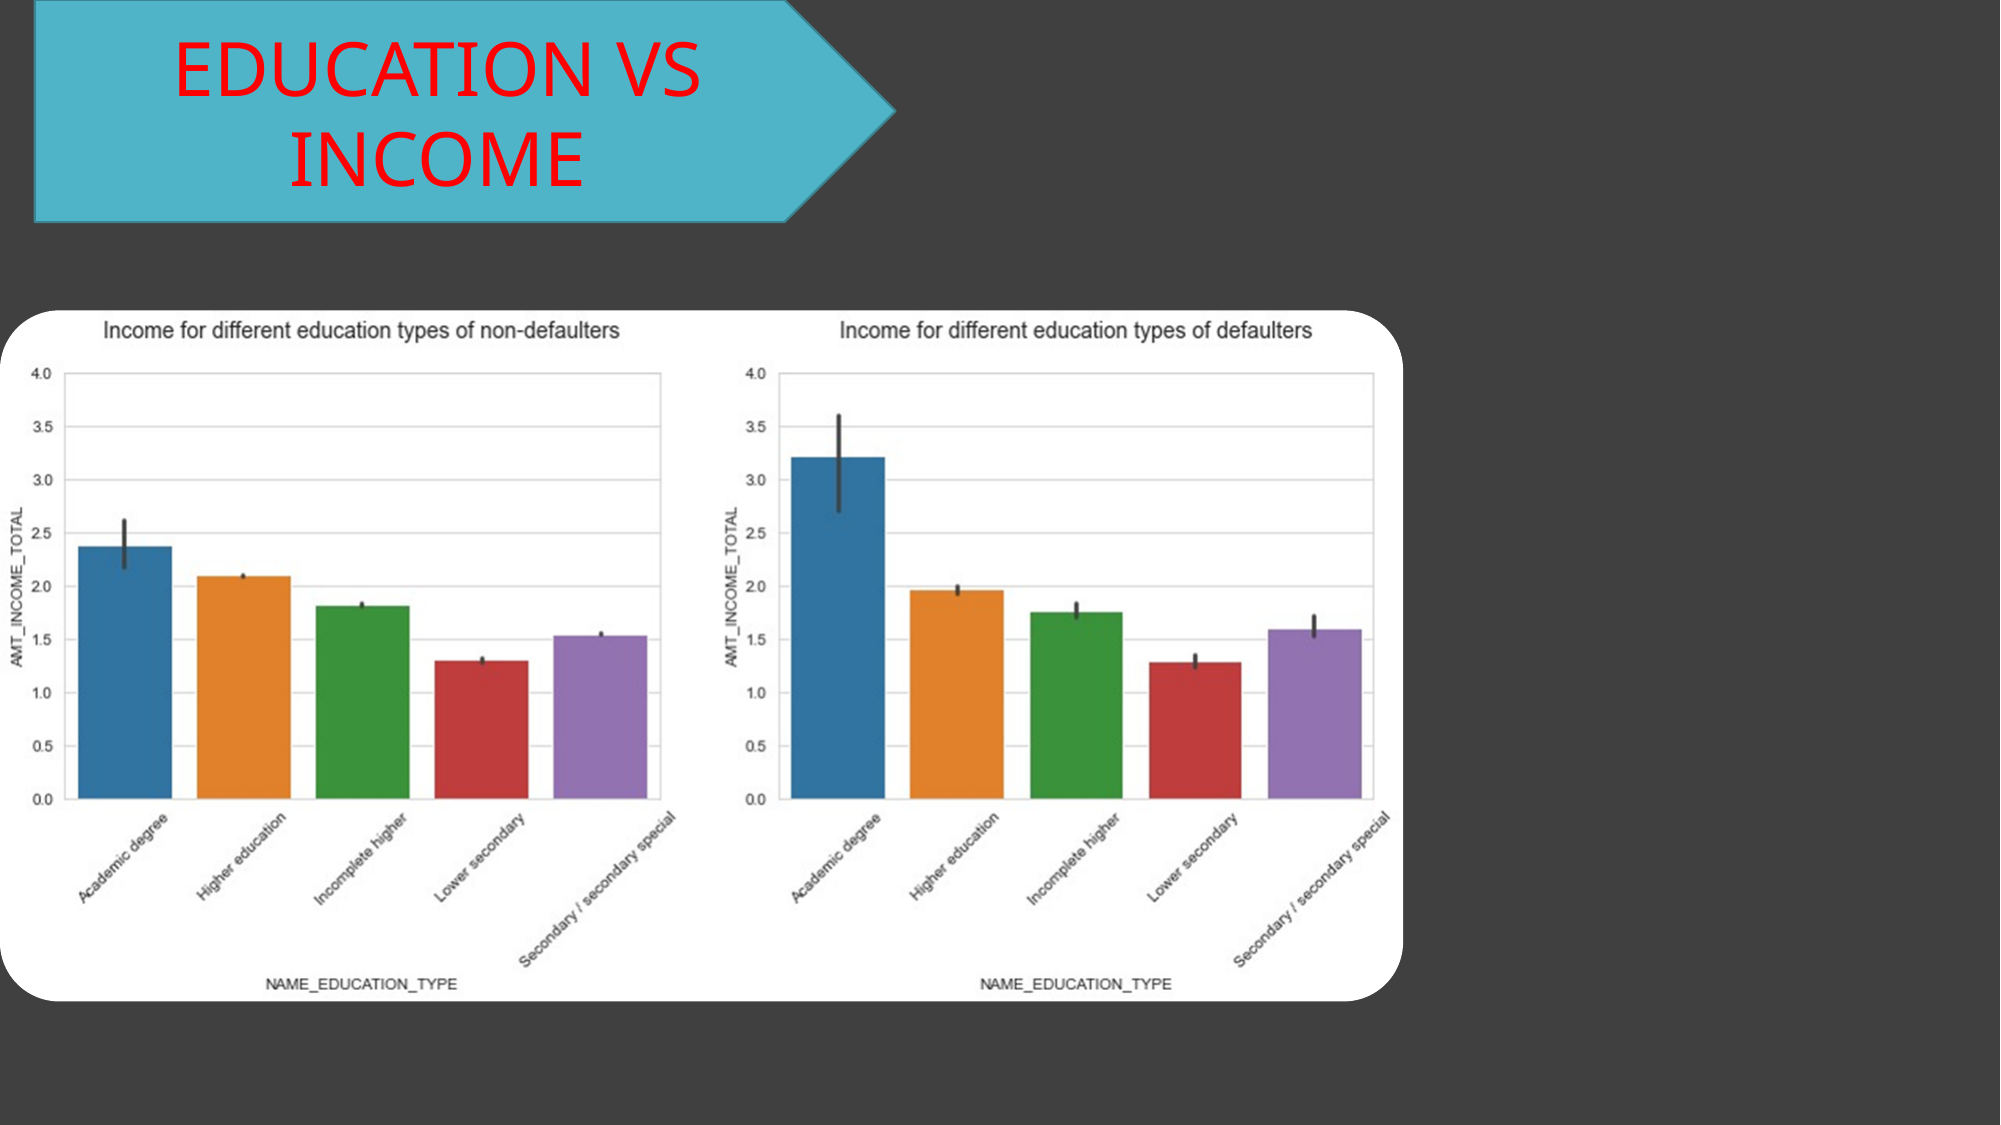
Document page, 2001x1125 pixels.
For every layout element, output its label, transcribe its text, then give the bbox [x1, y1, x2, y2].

picture [0, 310, 1404, 1002]
text_box EDUCATION VS INCOME [33, 0, 897, 224]
